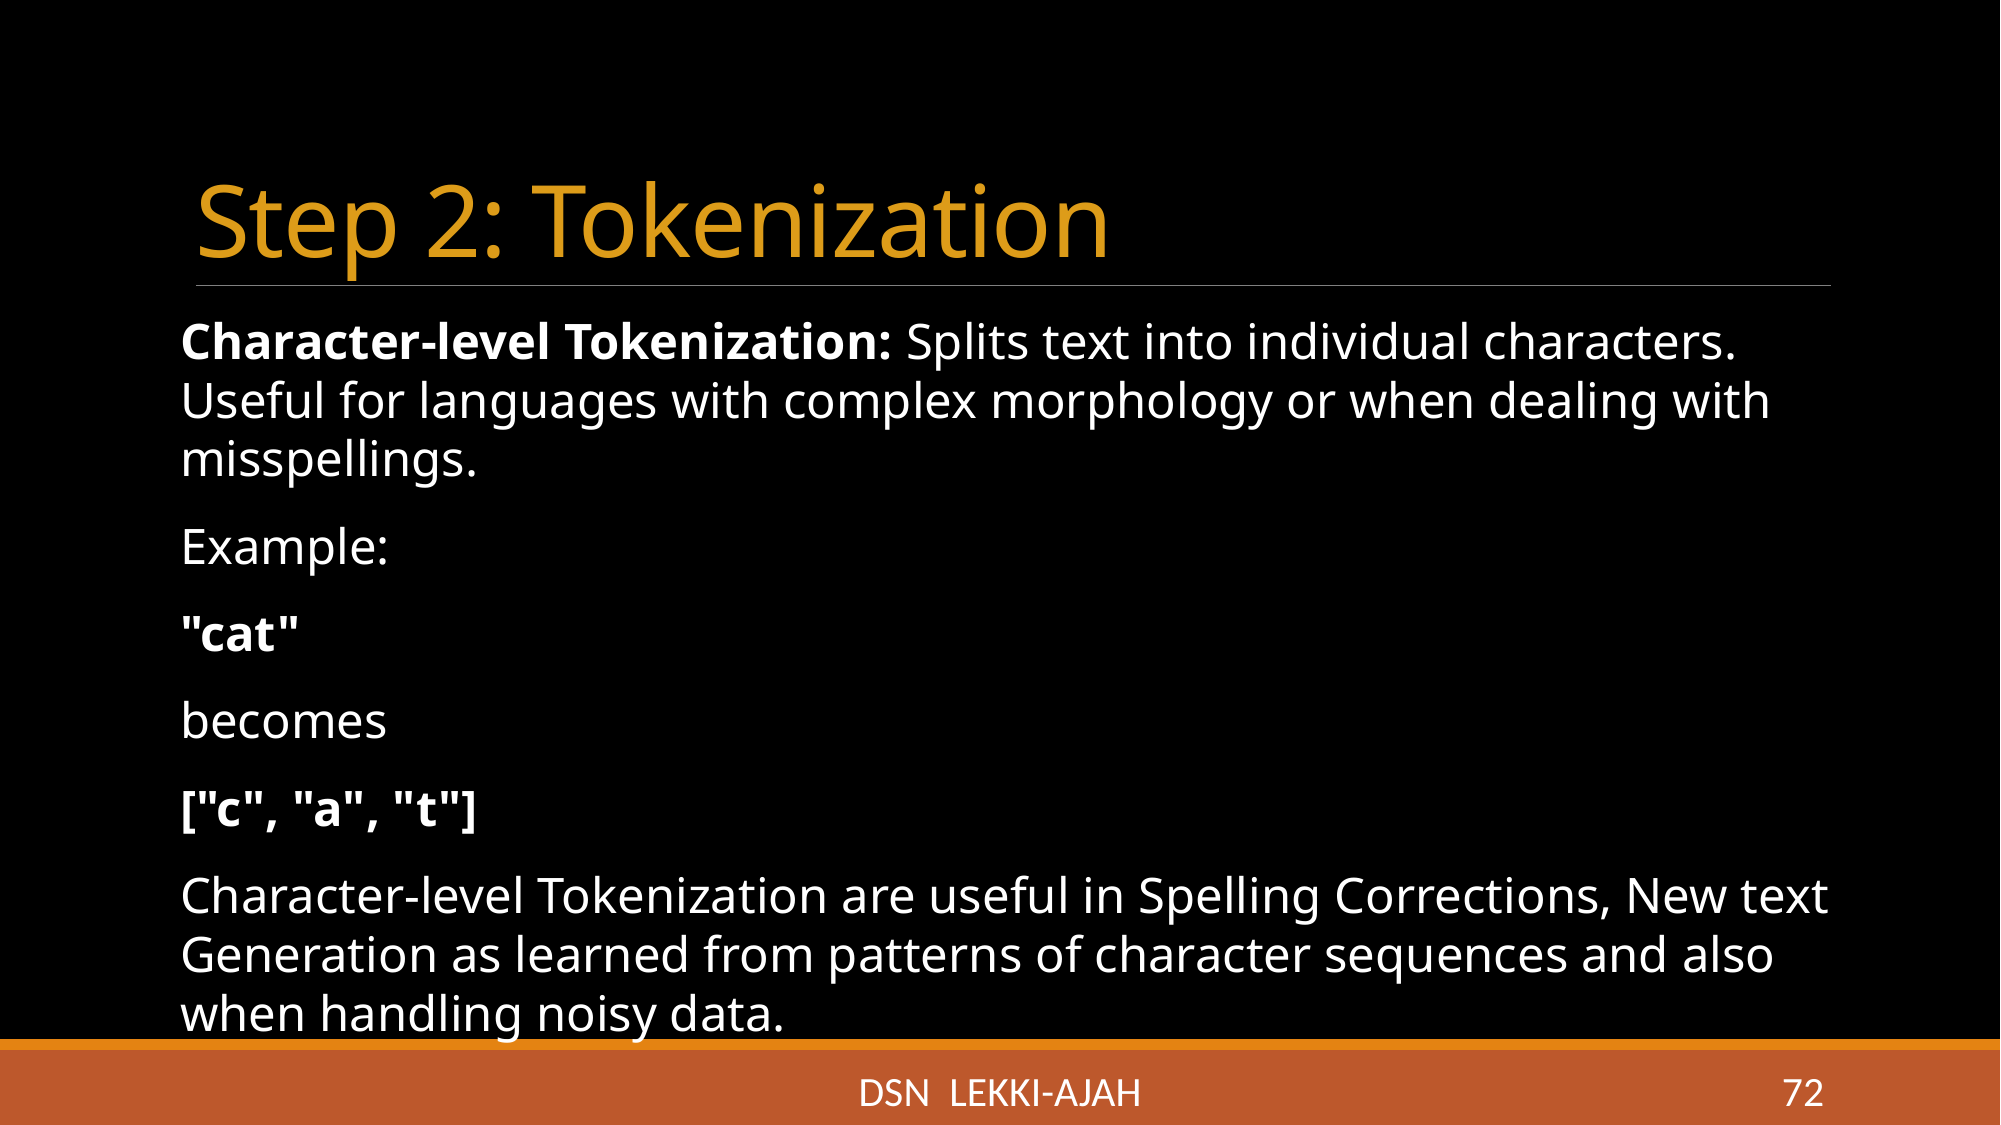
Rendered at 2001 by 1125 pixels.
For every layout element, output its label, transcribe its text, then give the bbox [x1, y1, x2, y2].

text_box [277, 919, 933, 1054]
title Step 2: Tokenization [180, 47, 1830, 285]
list Character-level Tokenization: Splits text into individual characters. Useful for languages with complex morphology or when dealing with misspellings. Example: "cat" becomes ["c", "a", "t"] Character-level Tokenization are useful in Spelling Corrections, New text Generation as learned from patterns of character sequences and also when handling noisy data. [180, 302, 1887, 1054]
slide_number 72 [1624, 1059, 1840, 1120]
footer DSN LEKKI-AJAH [604, 1059, 1396, 1120]
